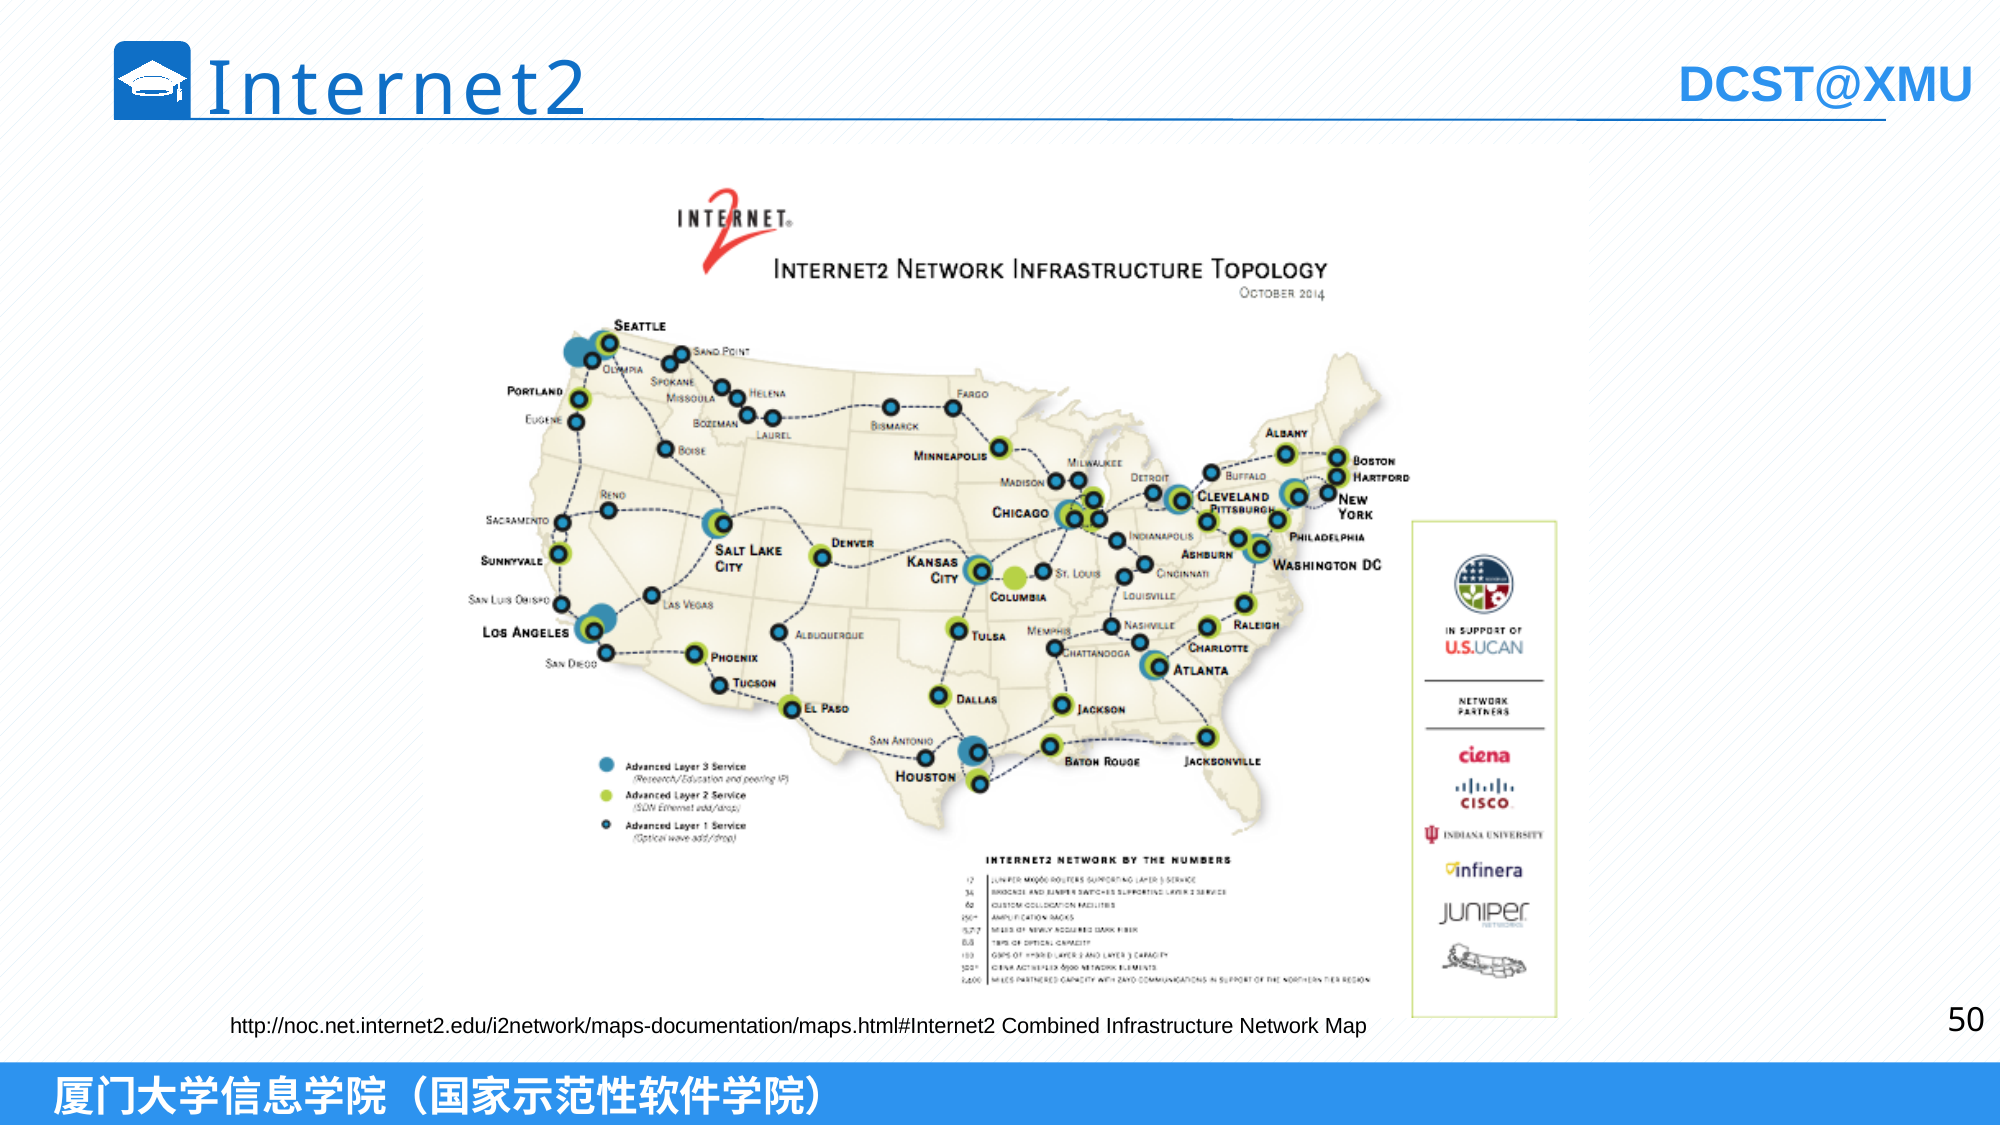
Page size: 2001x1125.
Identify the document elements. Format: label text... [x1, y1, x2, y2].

text_box http://noc.net.internet2.edu/i2network/maps-documentation/maps.html#Internet2 Combined Infrastructure Network Map [215, 1004, 1384, 1045]
picture [423, 144, 1589, 1019]
text_box 50 [1884, 990, 2000, 1066]
list Internet2 [192, 32, 1843, 183]
